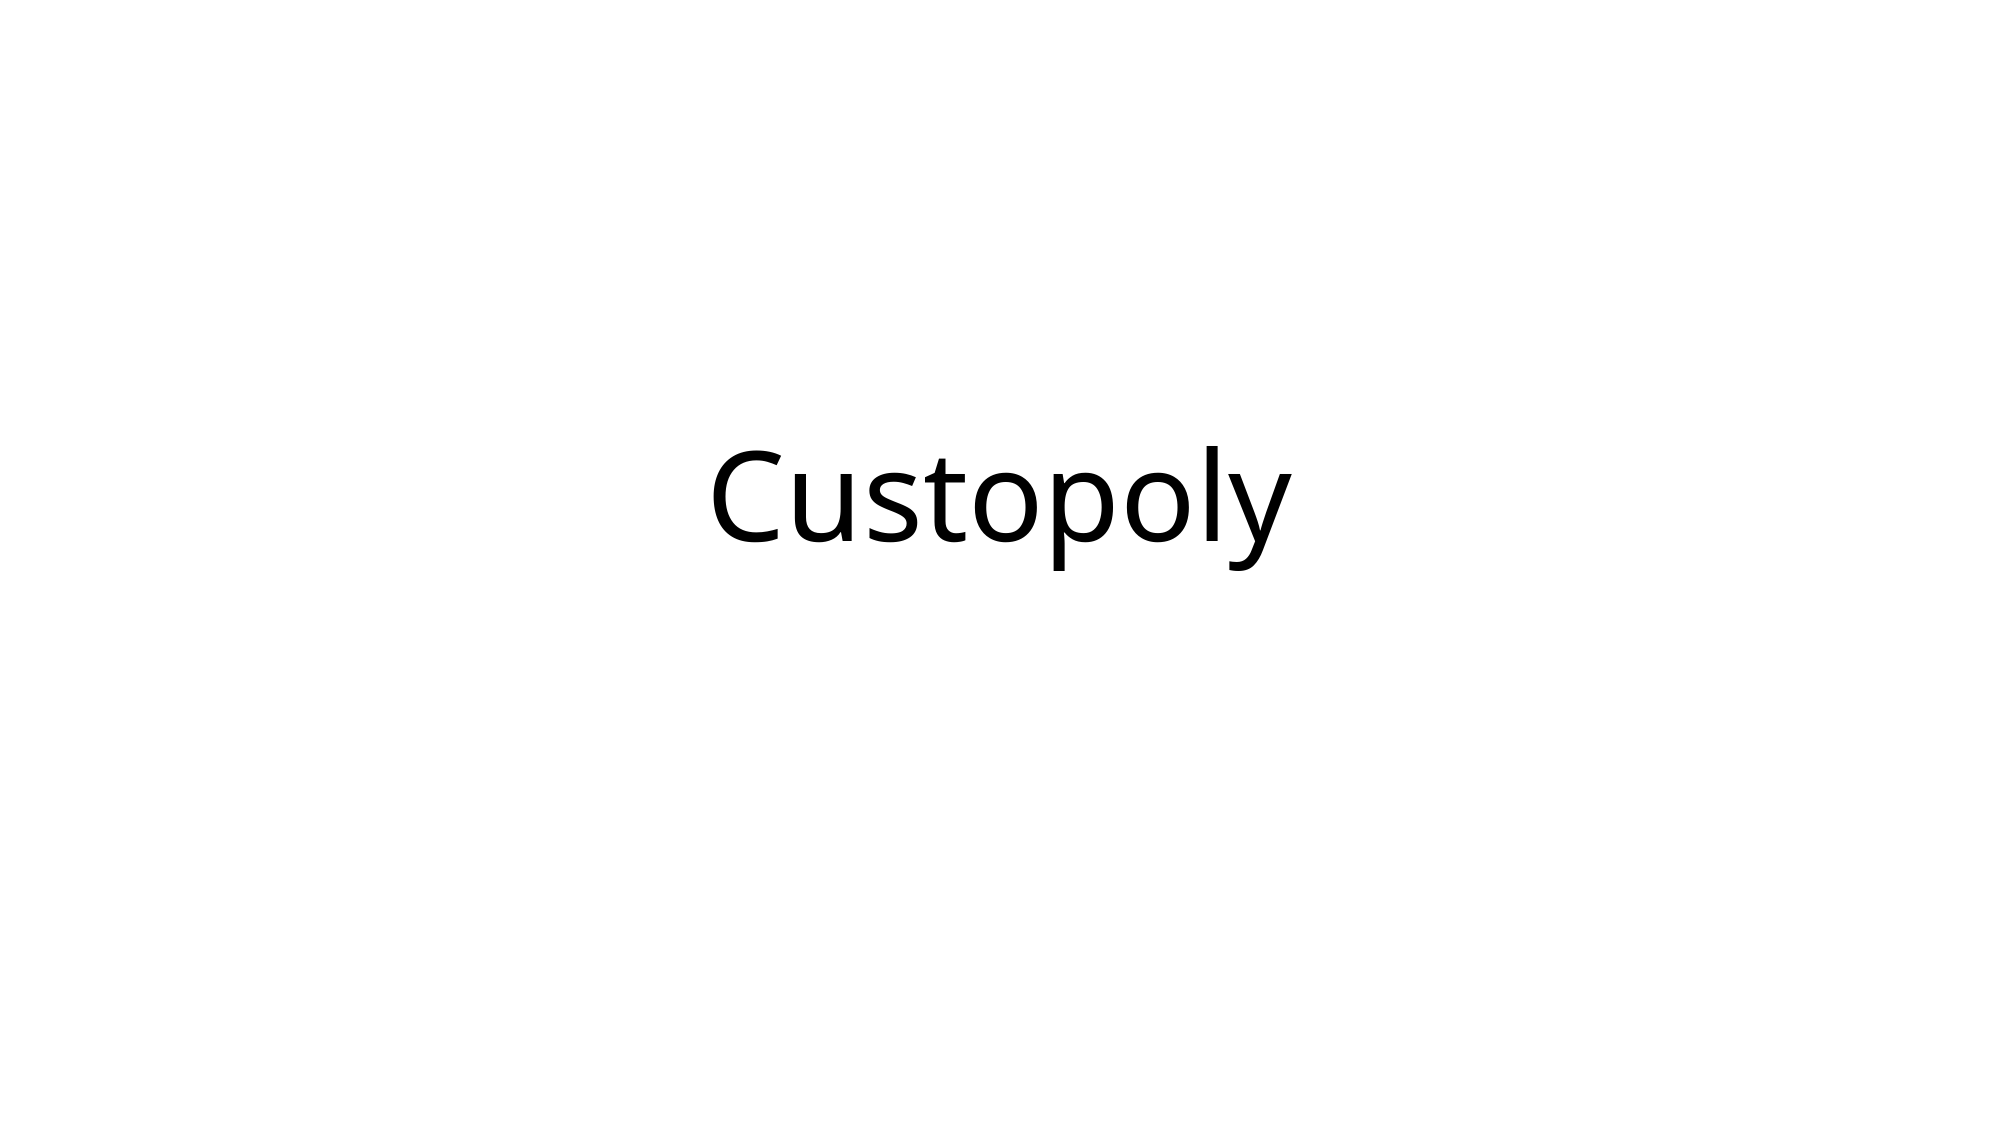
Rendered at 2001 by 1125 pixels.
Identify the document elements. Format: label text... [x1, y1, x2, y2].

title Custopoly [249, 184, 1750, 576]
